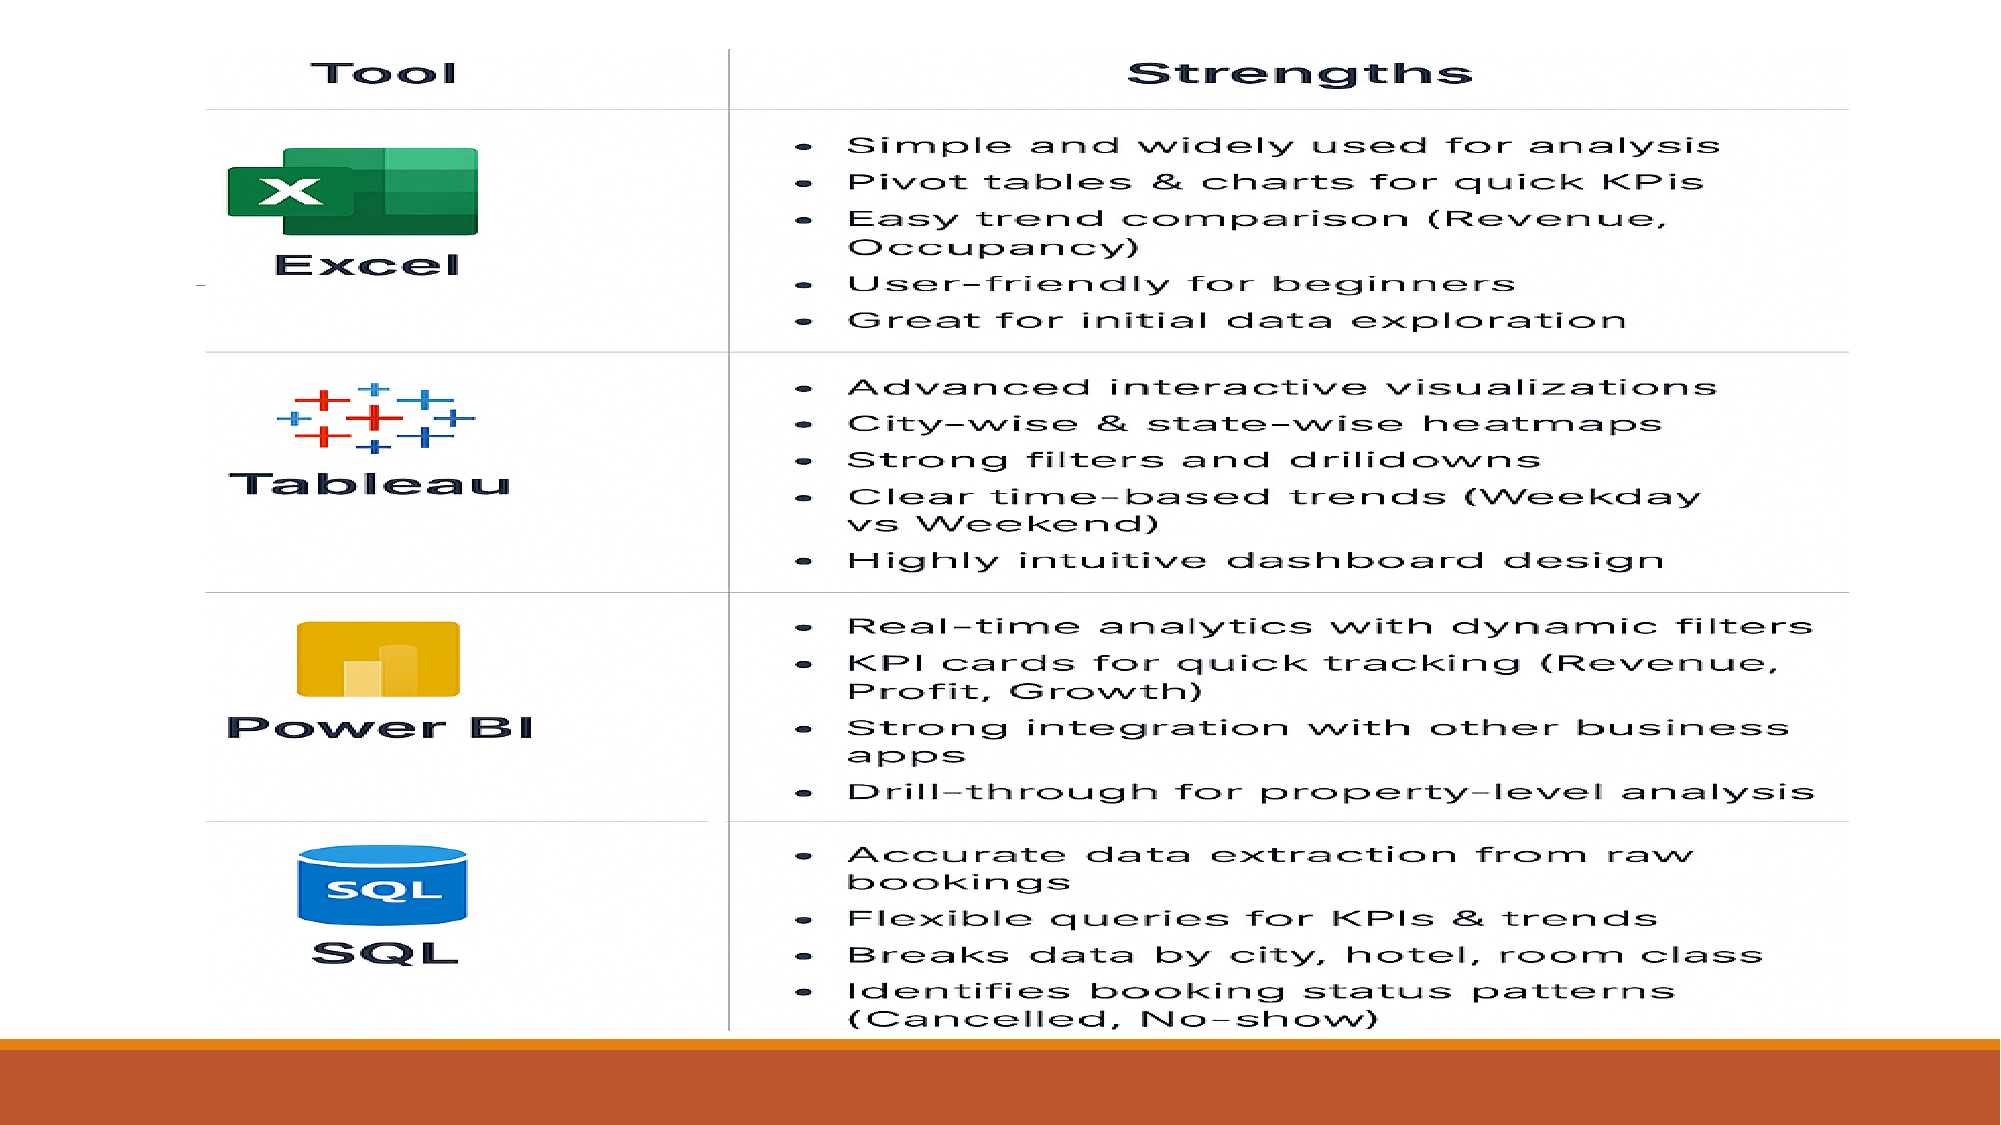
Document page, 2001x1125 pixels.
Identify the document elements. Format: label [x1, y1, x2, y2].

list [205, 48, 1850, 1031]
